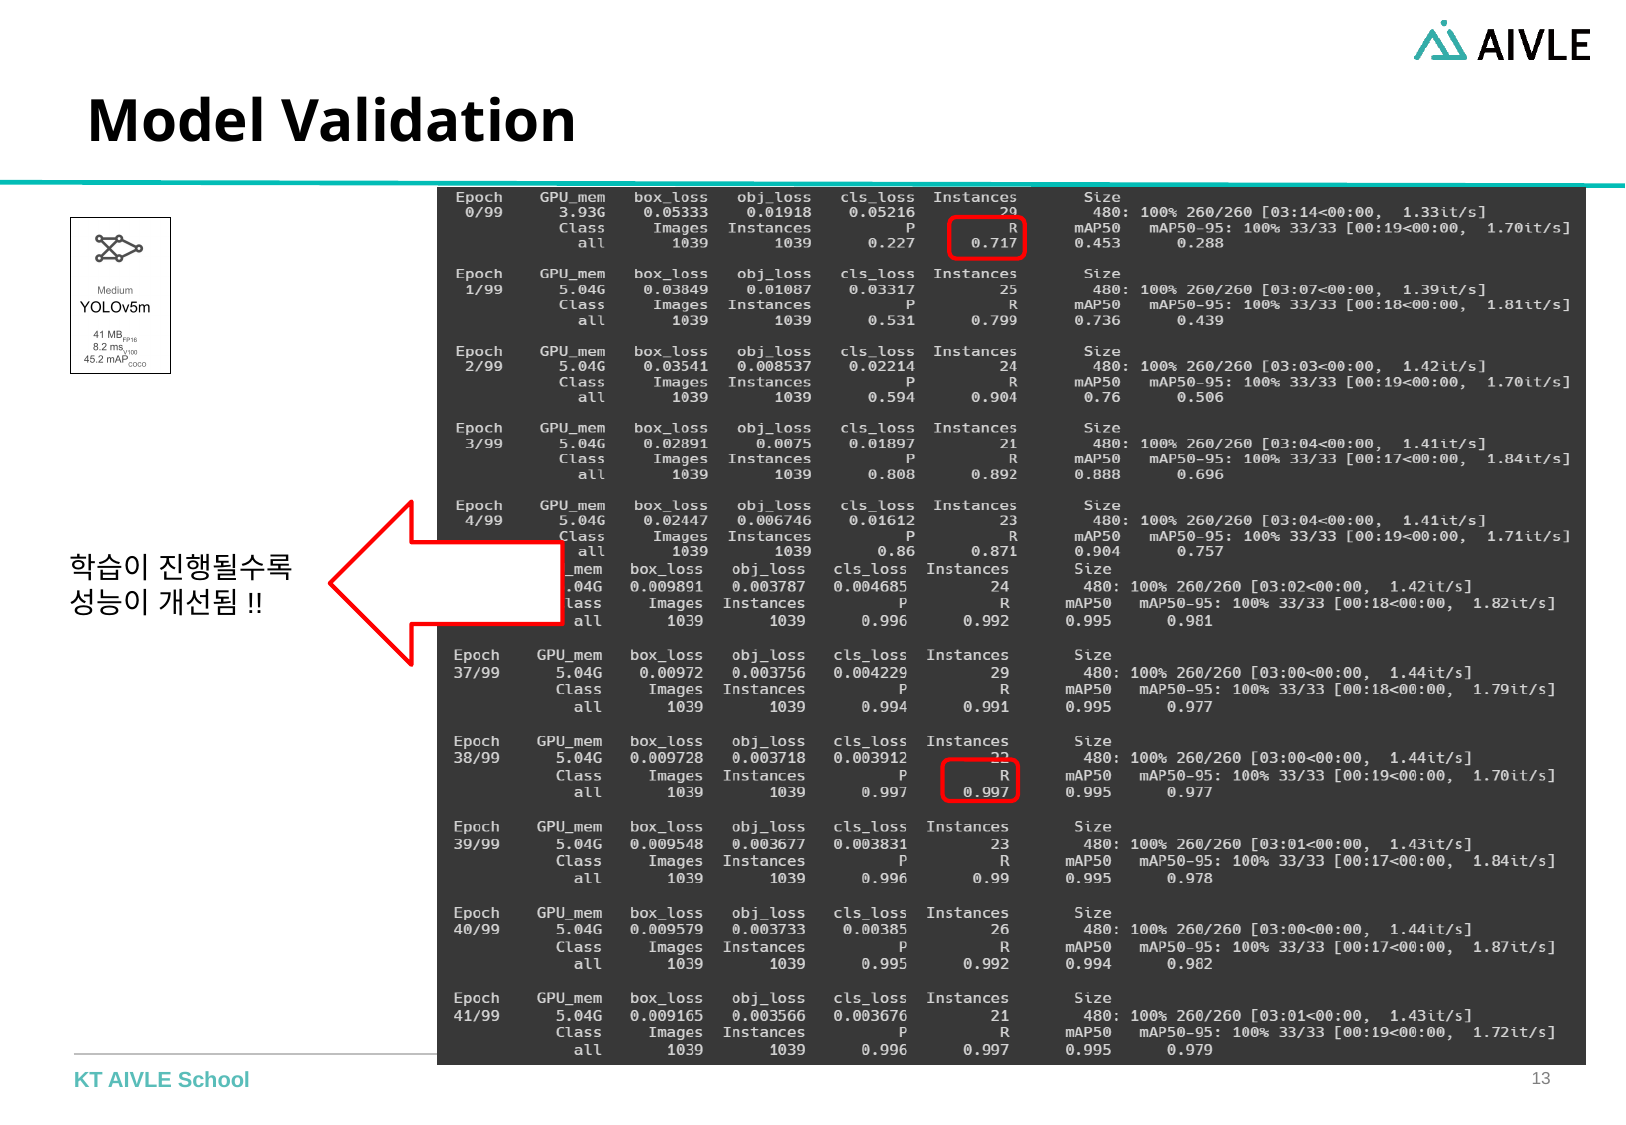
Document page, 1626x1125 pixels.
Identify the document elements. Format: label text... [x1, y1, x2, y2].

picture [1414, 20, 1590, 60]
title Model Validation [70, 83, 1514, 181]
text_box 학습이 진행될수록 성능이 개선됨!! [54, 541, 340, 627]
text_box [340, 499, 432, 667]
picture [437, 186, 1586, 1066]
picture [70, 217, 171, 374]
